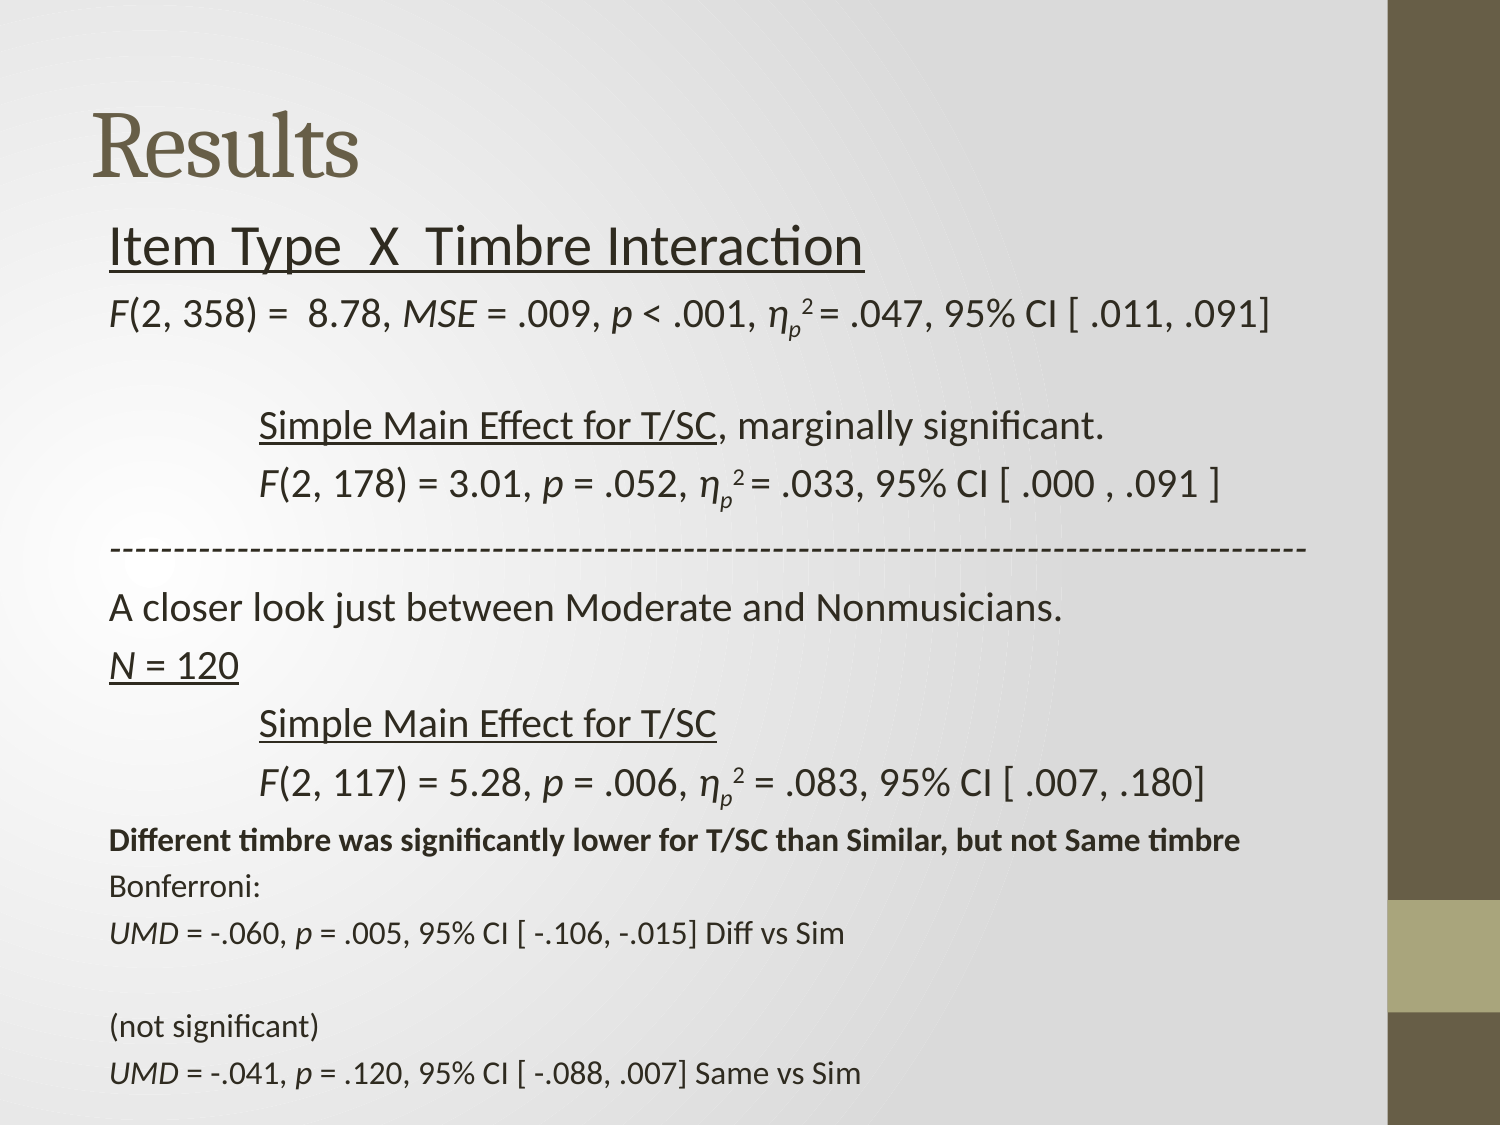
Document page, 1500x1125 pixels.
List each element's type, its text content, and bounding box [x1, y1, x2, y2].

list Item Type X Timbre Interaction F(2, 358) = 8.78, MSE = .009, p < .001, ηp2 = .047, 95% CI [ .011, .091] Simple Main Effect for T/SC, marginally significant. F(2, 178) = 3.01, p = .052, ηp2 = .033, 95% CI [ .000 , .091 ] ---------------------------------------------------------------------------------------------- A closer look just between Moderate and Nonmusicians. N = 120 Simple Main Effect for T/SC F(2, 117) = 5.28, p = .006, ηp2 = .083, 95% CI [ .007, .180] Different timbre was significantly lower for T/SC than Similar, but not Same timbre Bonferroni: UMD = -.060, p = .005, 95% CI [ -.106, -.015] Diff vs Sim (not significant) UMD = -.041, p = .120, 95% CI [ -.088, .007] Same vs Sim [75, 200, 1325, 1100]
title Results [75, 45, 1325, 200]
